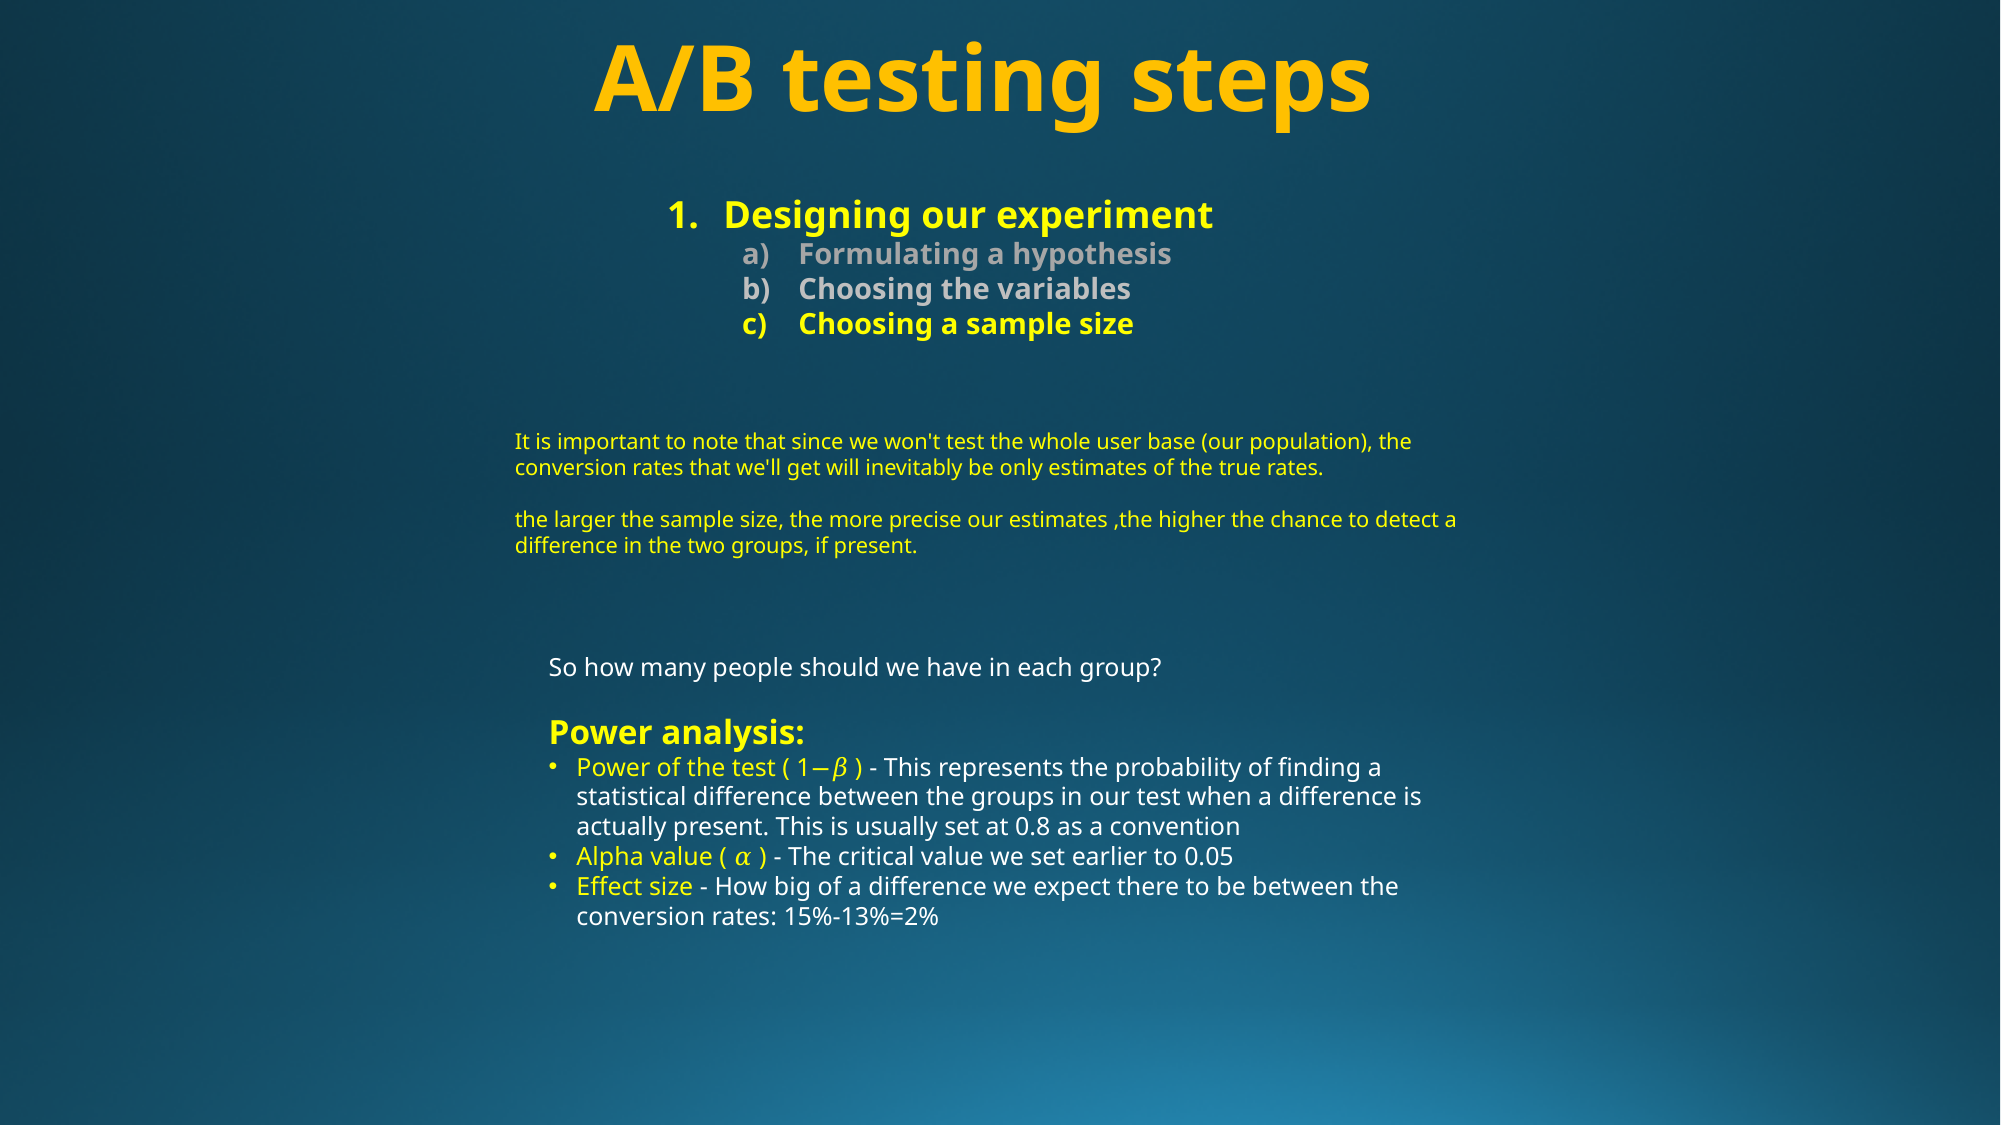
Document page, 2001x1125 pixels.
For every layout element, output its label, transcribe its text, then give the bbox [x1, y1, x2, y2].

text_box So how many people should we have in each group? Power analysis: Power of the test ( 1−𝛽 ) - This represents the probability of finding a statistical difference between the groups in our test when a difference is actually present. This is usually set at 0.8 as a convention Alpha value ( 𝛼 ) - The critical value we set earlier to 0.05 Effect size - How big of a difference we expect there to be between the conversion rates: 15%-13%=2% [533, 643, 1467, 938]
text_box A/B testing steps [484, 11, 1484, 137]
text_box It is important to note that since we won't test the whole user base (our population), the conversion rates that we'll get will inevitably be only estimates of the true rates. the larger the sample size, the more precise our estimates ,the higher the chance to detect a difference in the two groups, if present. [500, 419, 1500, 566]
text_box Designing our experiment Formulating a hypothesis Choosing the variables Choosing a sample size [652, 183, 1653, 393]
picture [0, 0, 2001, 1125]
